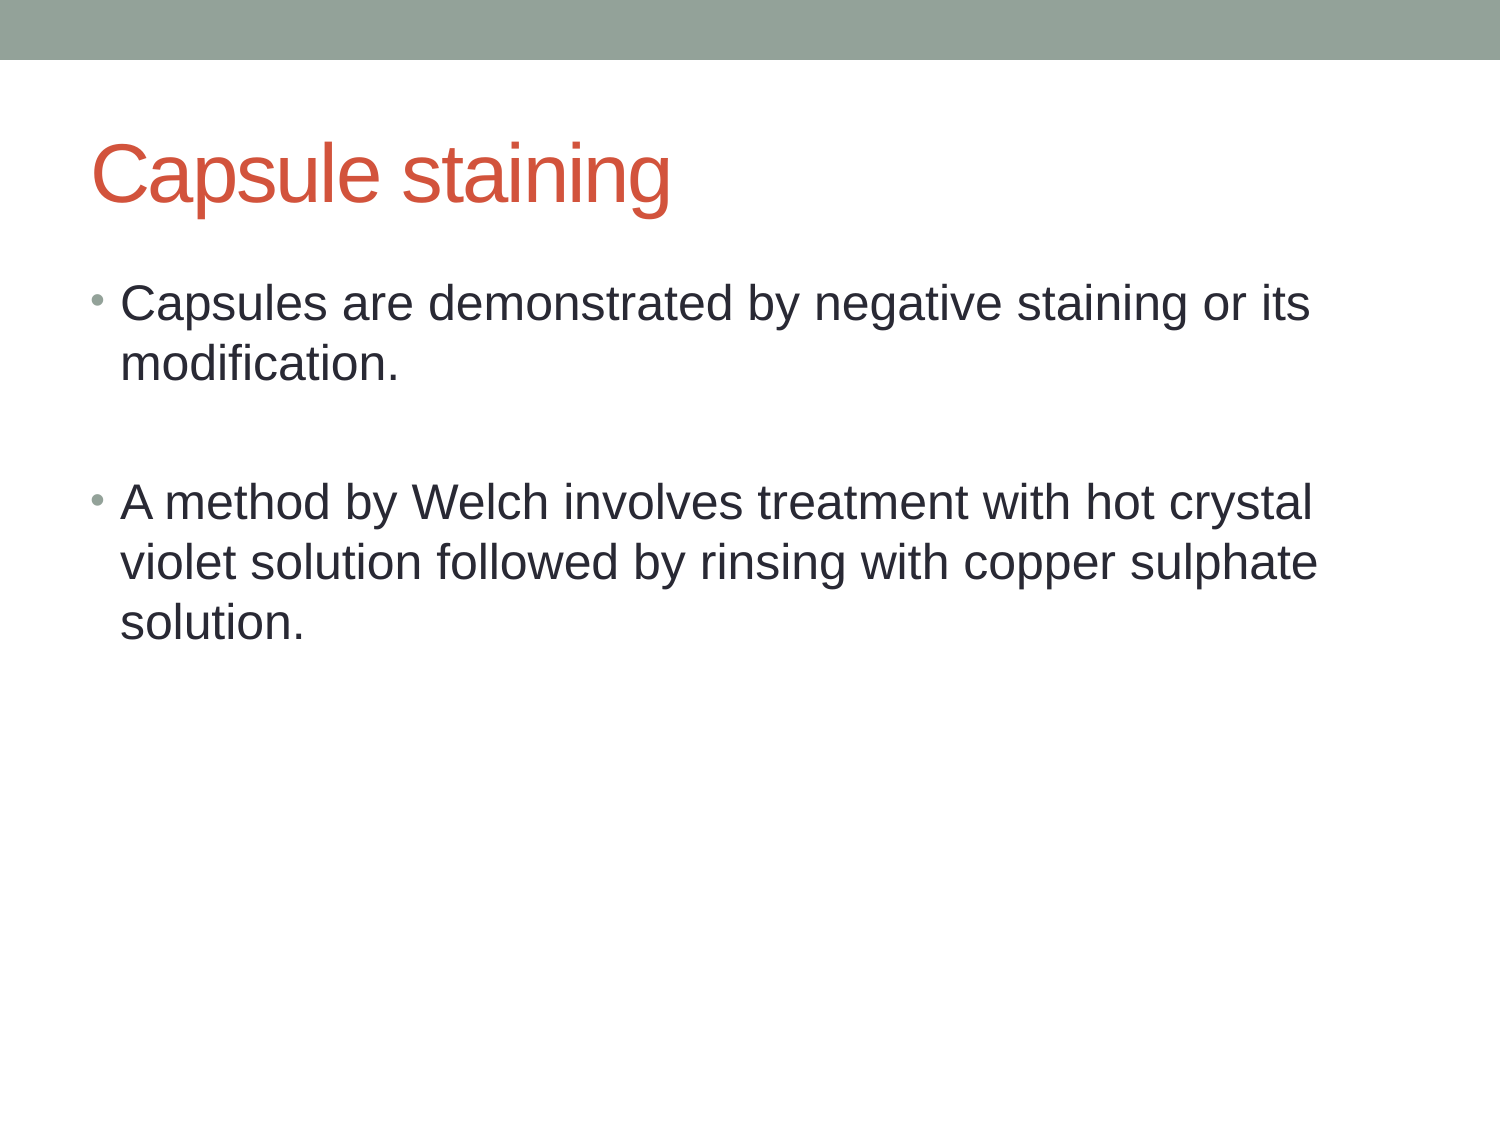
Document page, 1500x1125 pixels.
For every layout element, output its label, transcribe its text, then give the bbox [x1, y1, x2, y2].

title Capsule staining [75, 87, 1425, 250]
list Capsules are demonstrated by negative staining or its modification. A method by Welch involves treatment with hot crystal violet solution followed by rinsing with copper sulphate solution. [75, 262, 1425, 1063]
